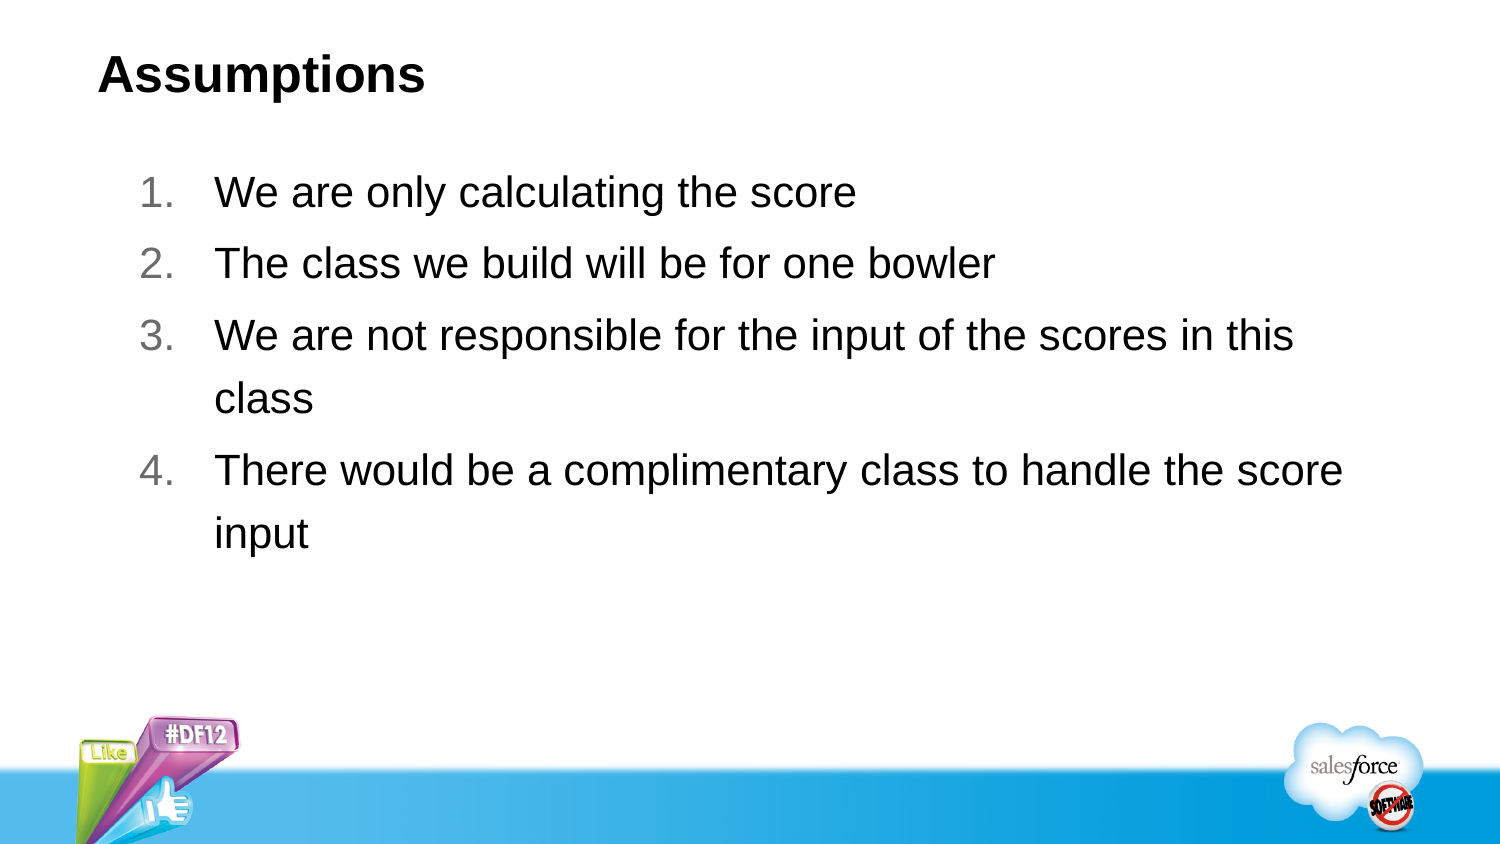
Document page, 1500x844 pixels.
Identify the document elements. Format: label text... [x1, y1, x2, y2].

picture [0, 714, 1500, 844]
picture [151, 823, 168, 833]
title Assumptions [83, 18, 1435, 125]
list We are only calculating the score The class we build will be for one bowler We are not responsible for the input of the scores in this class There would be a complimentary class to handle the score input [83, 142, 1425, 694]
